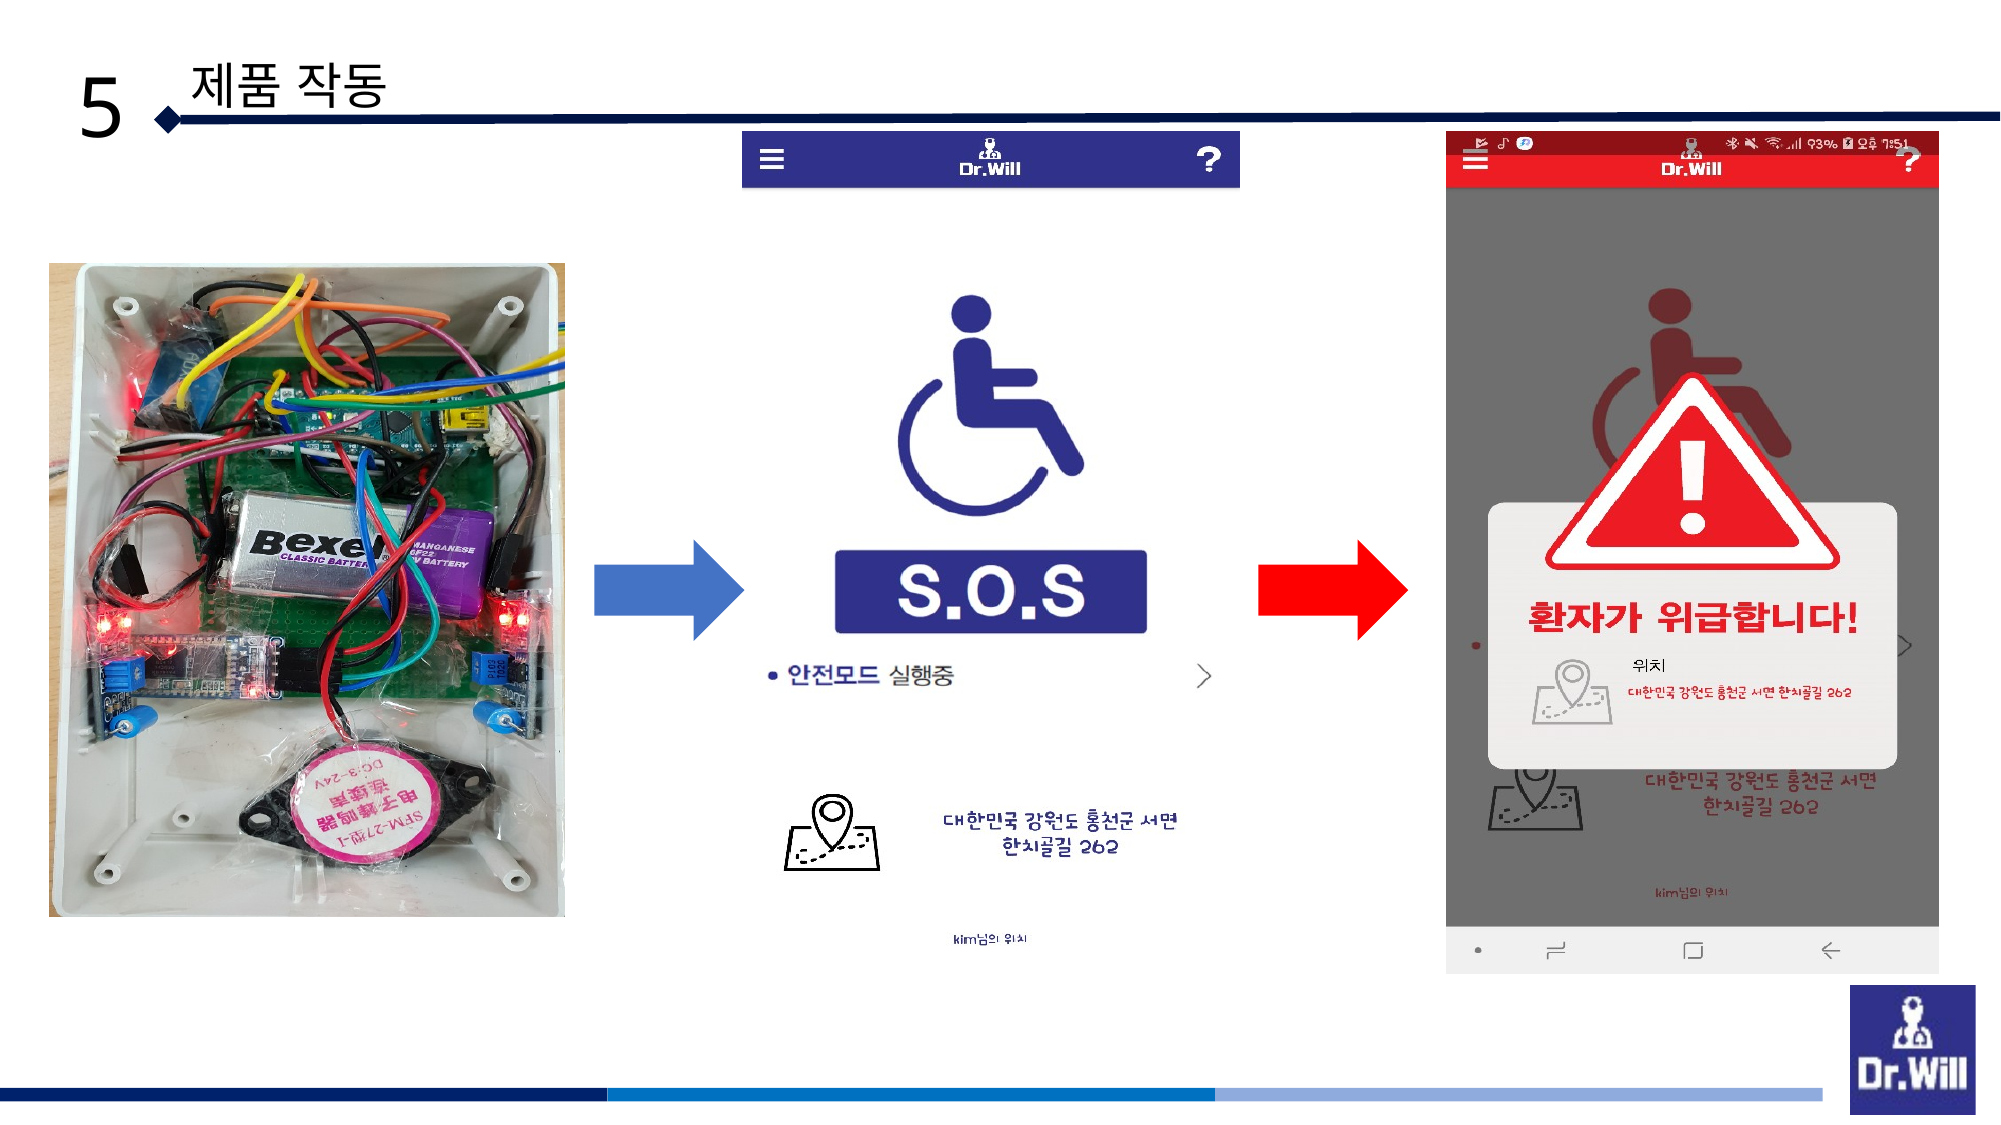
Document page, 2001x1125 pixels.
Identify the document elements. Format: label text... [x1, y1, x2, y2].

picture [1446, 131, 1939, 974]
picture [1850, 985, 1976, 1115]
text_box [1257, 536, 1410, 644]
text_box 제품 작동 [175, 46, 404, 122]
picture [742, 131, 1240, 974]
picture [49, 263, 565, 917]
text_box 5 [62, 46, 140, 162]
text_box [593, 536, 742, 644]
